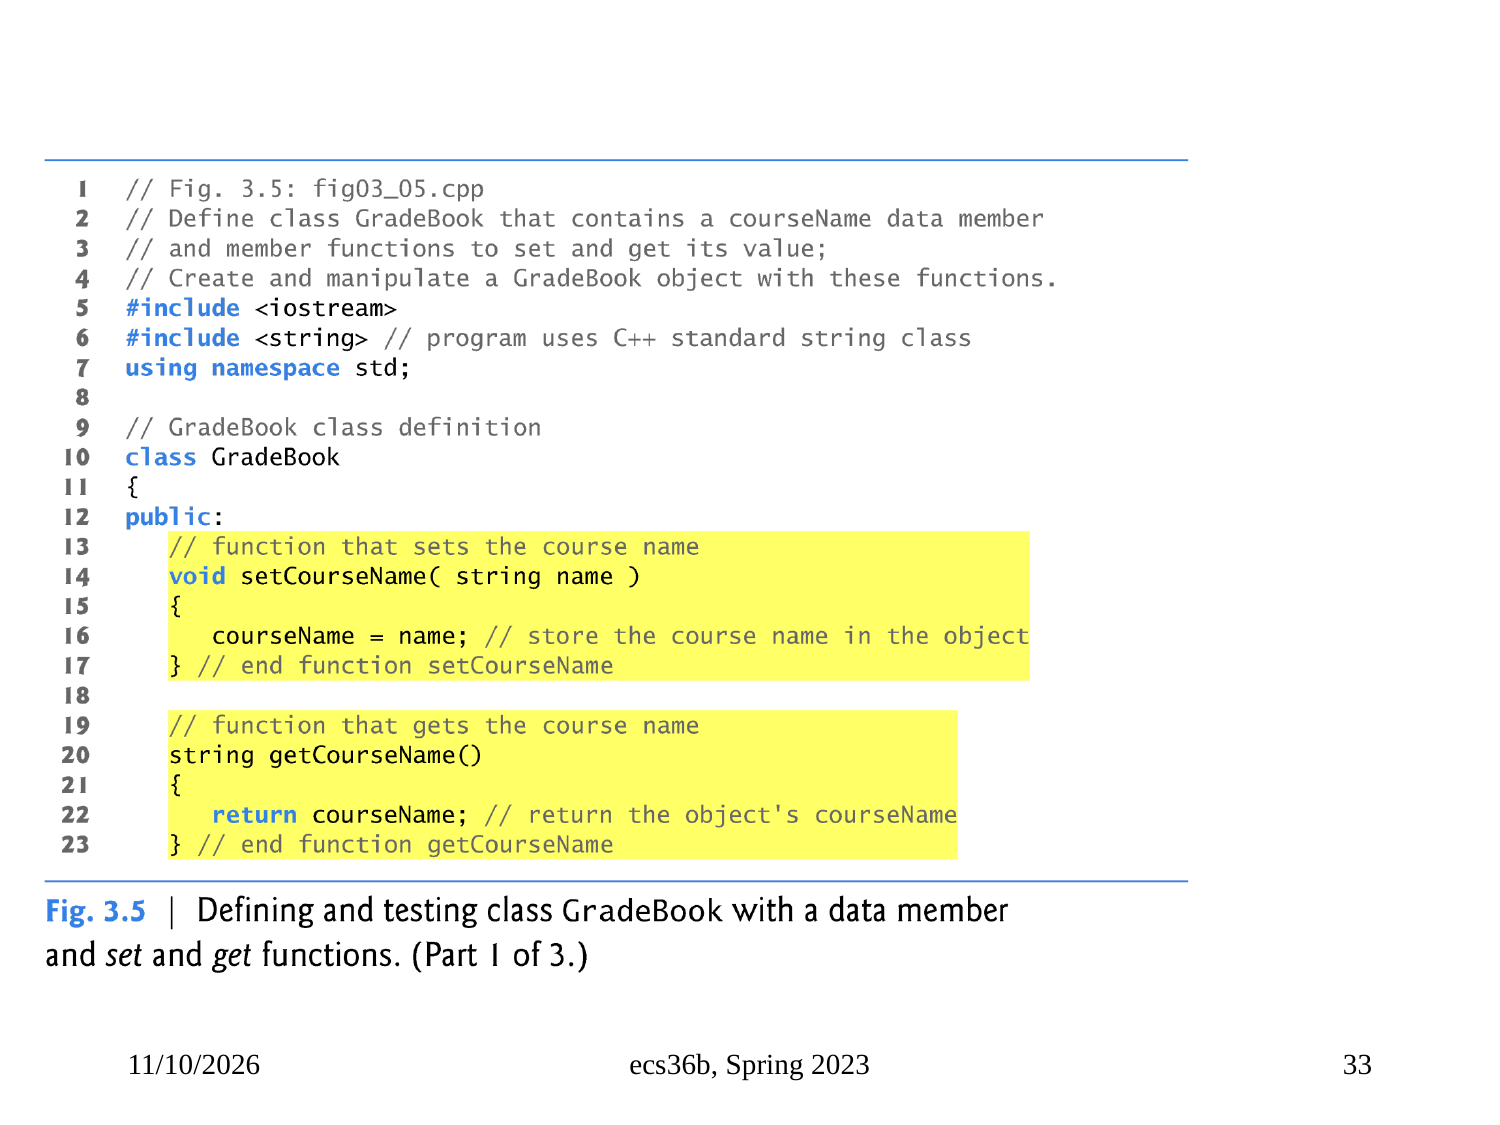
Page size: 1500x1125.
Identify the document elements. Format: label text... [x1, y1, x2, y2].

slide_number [112, 1025, 426, 1101]
slide_number 33 [1074, 1025, 1388, 1101]
picture [0, 106, 1500, 1018]
footer ecs36b, Spring 2023 [512, 1025, 988, 1101]
